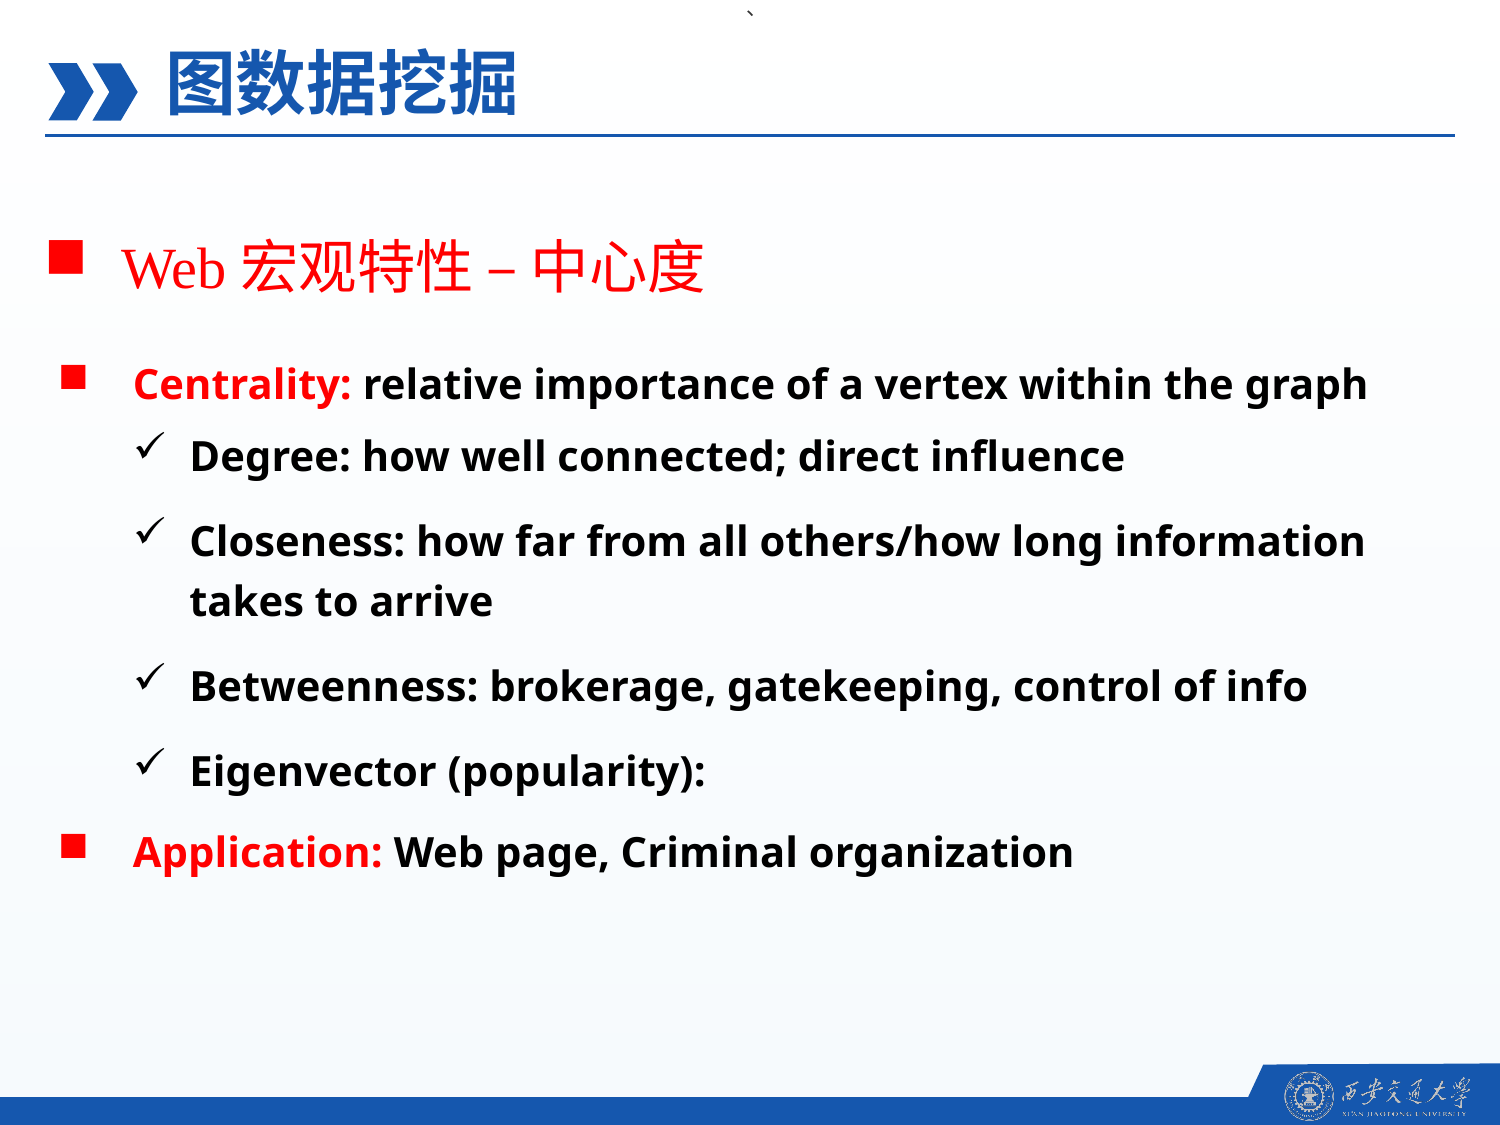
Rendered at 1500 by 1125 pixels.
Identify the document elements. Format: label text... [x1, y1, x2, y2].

text_box Centrality: relative importance of a vertex within the graph Degree: how well connected; direct influence Closeness: how far from all others/how long information takes to arrive Betweenness: brokerage, gatekeeping, control of info Eigenvector (popularity): Application: Web page, Criminal organization [43, 340, 1457, 1109]
text_box Web宏观特性 – 中心度 [29, 208, 1433, 643]
text_box 、 [705, 0, 795, 31]
text_box 图数据挖掘 [150, 30, 534, 131]
